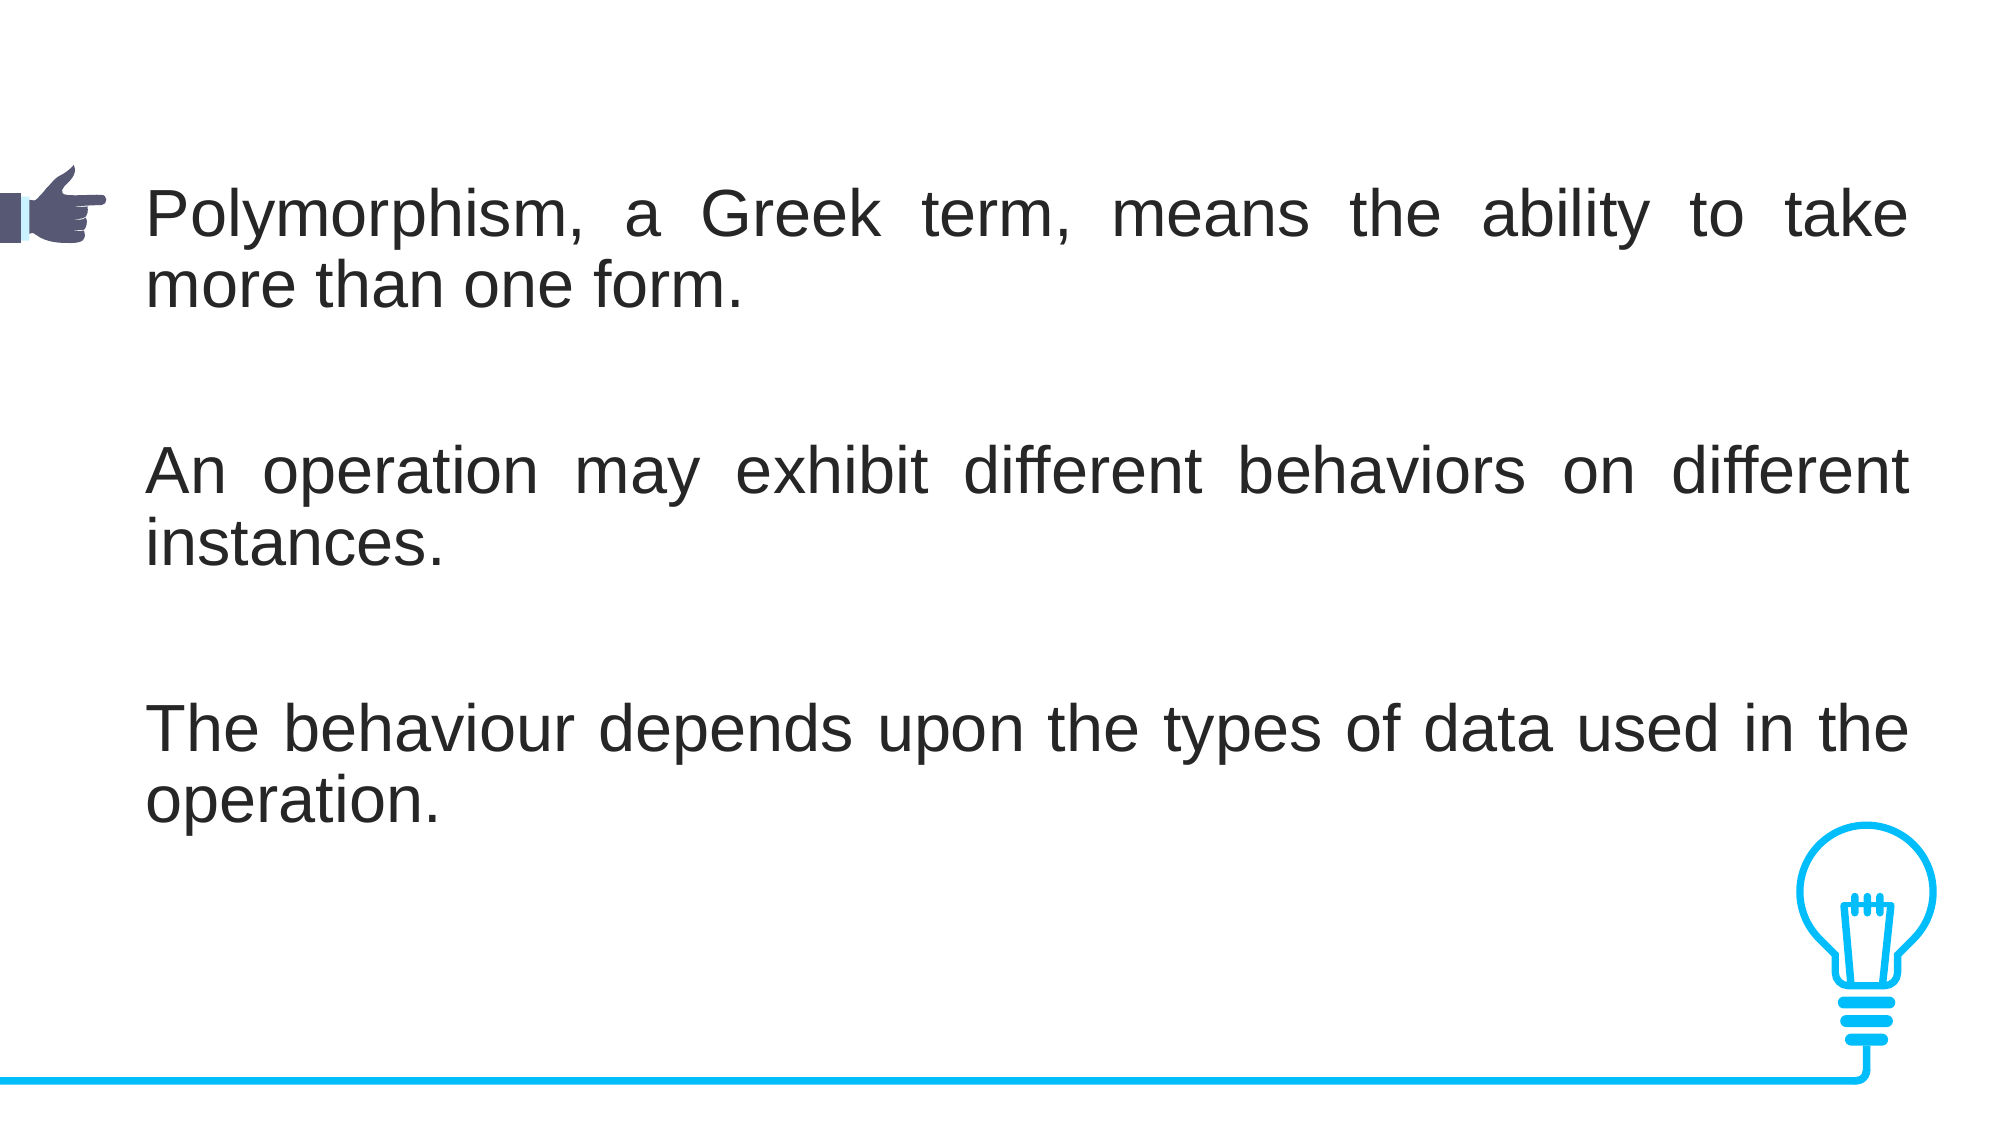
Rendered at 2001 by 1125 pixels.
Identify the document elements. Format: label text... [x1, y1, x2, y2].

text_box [0, 164, 107, 244]
list Polymorphism, a Greek term, means the ability to take more than one form. An operation may exhibit different behaviors on different instances. The behaviour depends upon the types of data used in the operation. [130, 46, 1927, 970]
